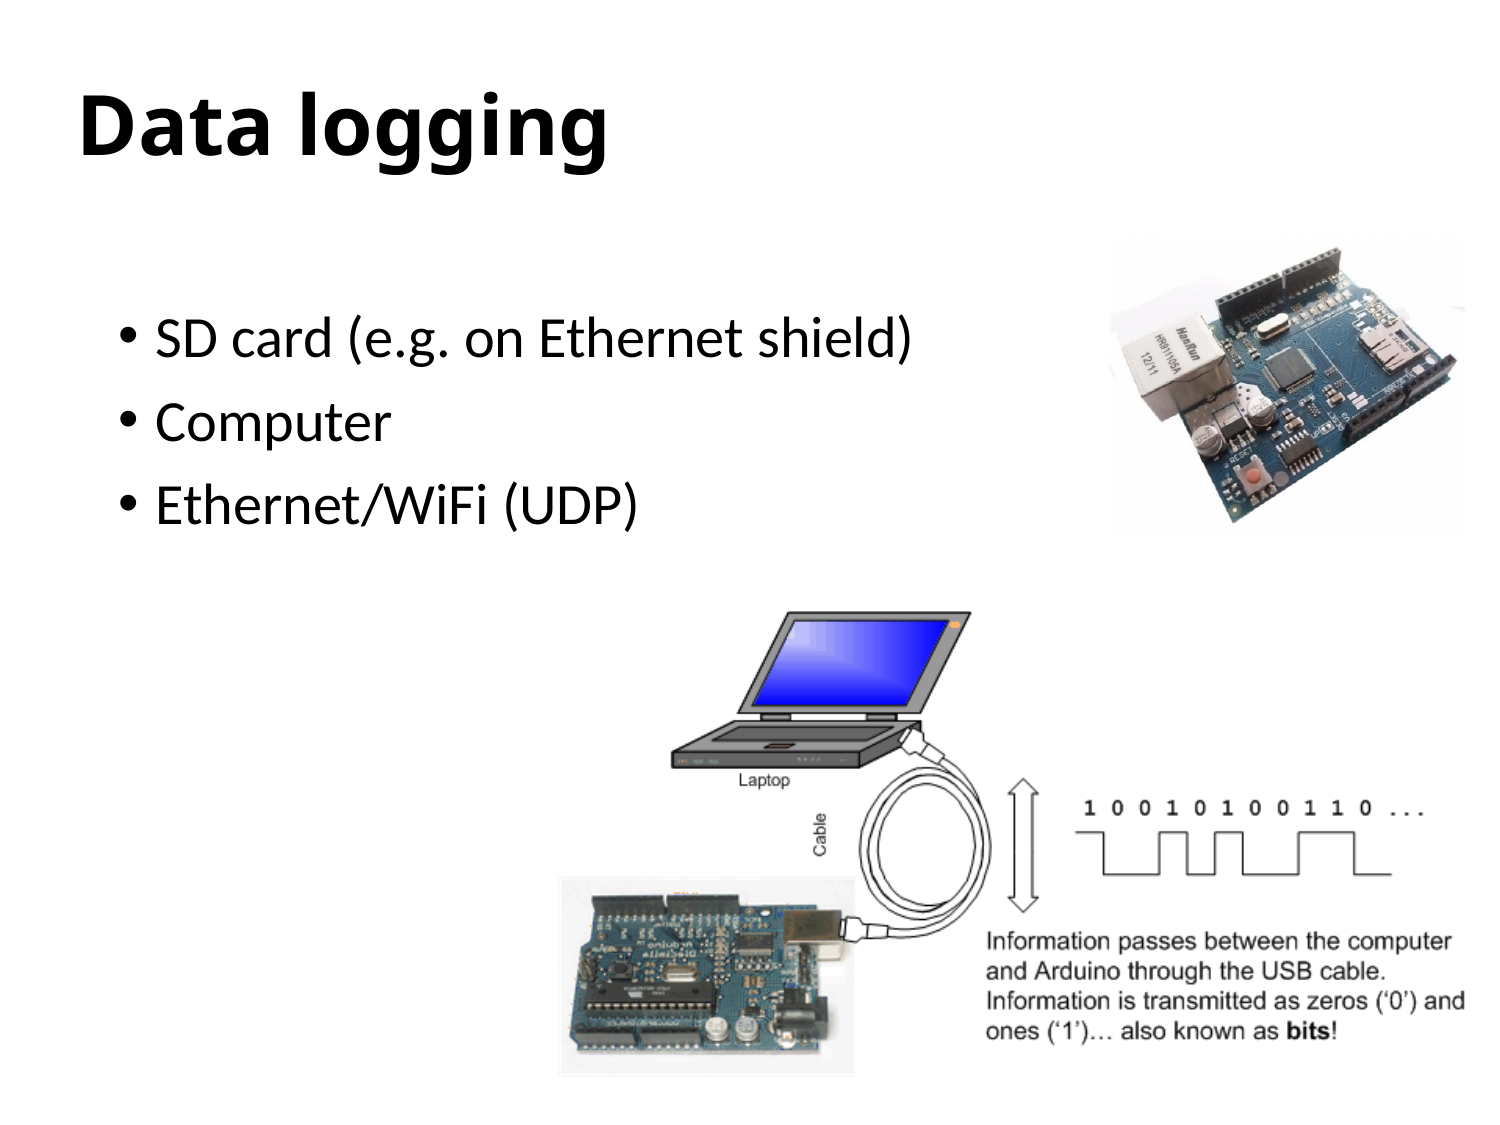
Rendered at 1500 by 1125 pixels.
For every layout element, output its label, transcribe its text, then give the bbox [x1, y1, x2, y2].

title Data logging [61, 40, 660, 217]
list SD card (e.g. on Ethernet shield) Computer Ethernet/WiFi (UDP) [103, 299, 1397, 1014]
picture [1109, 235, 1466, 535]
picture [557, 611, 1466, 1077]
